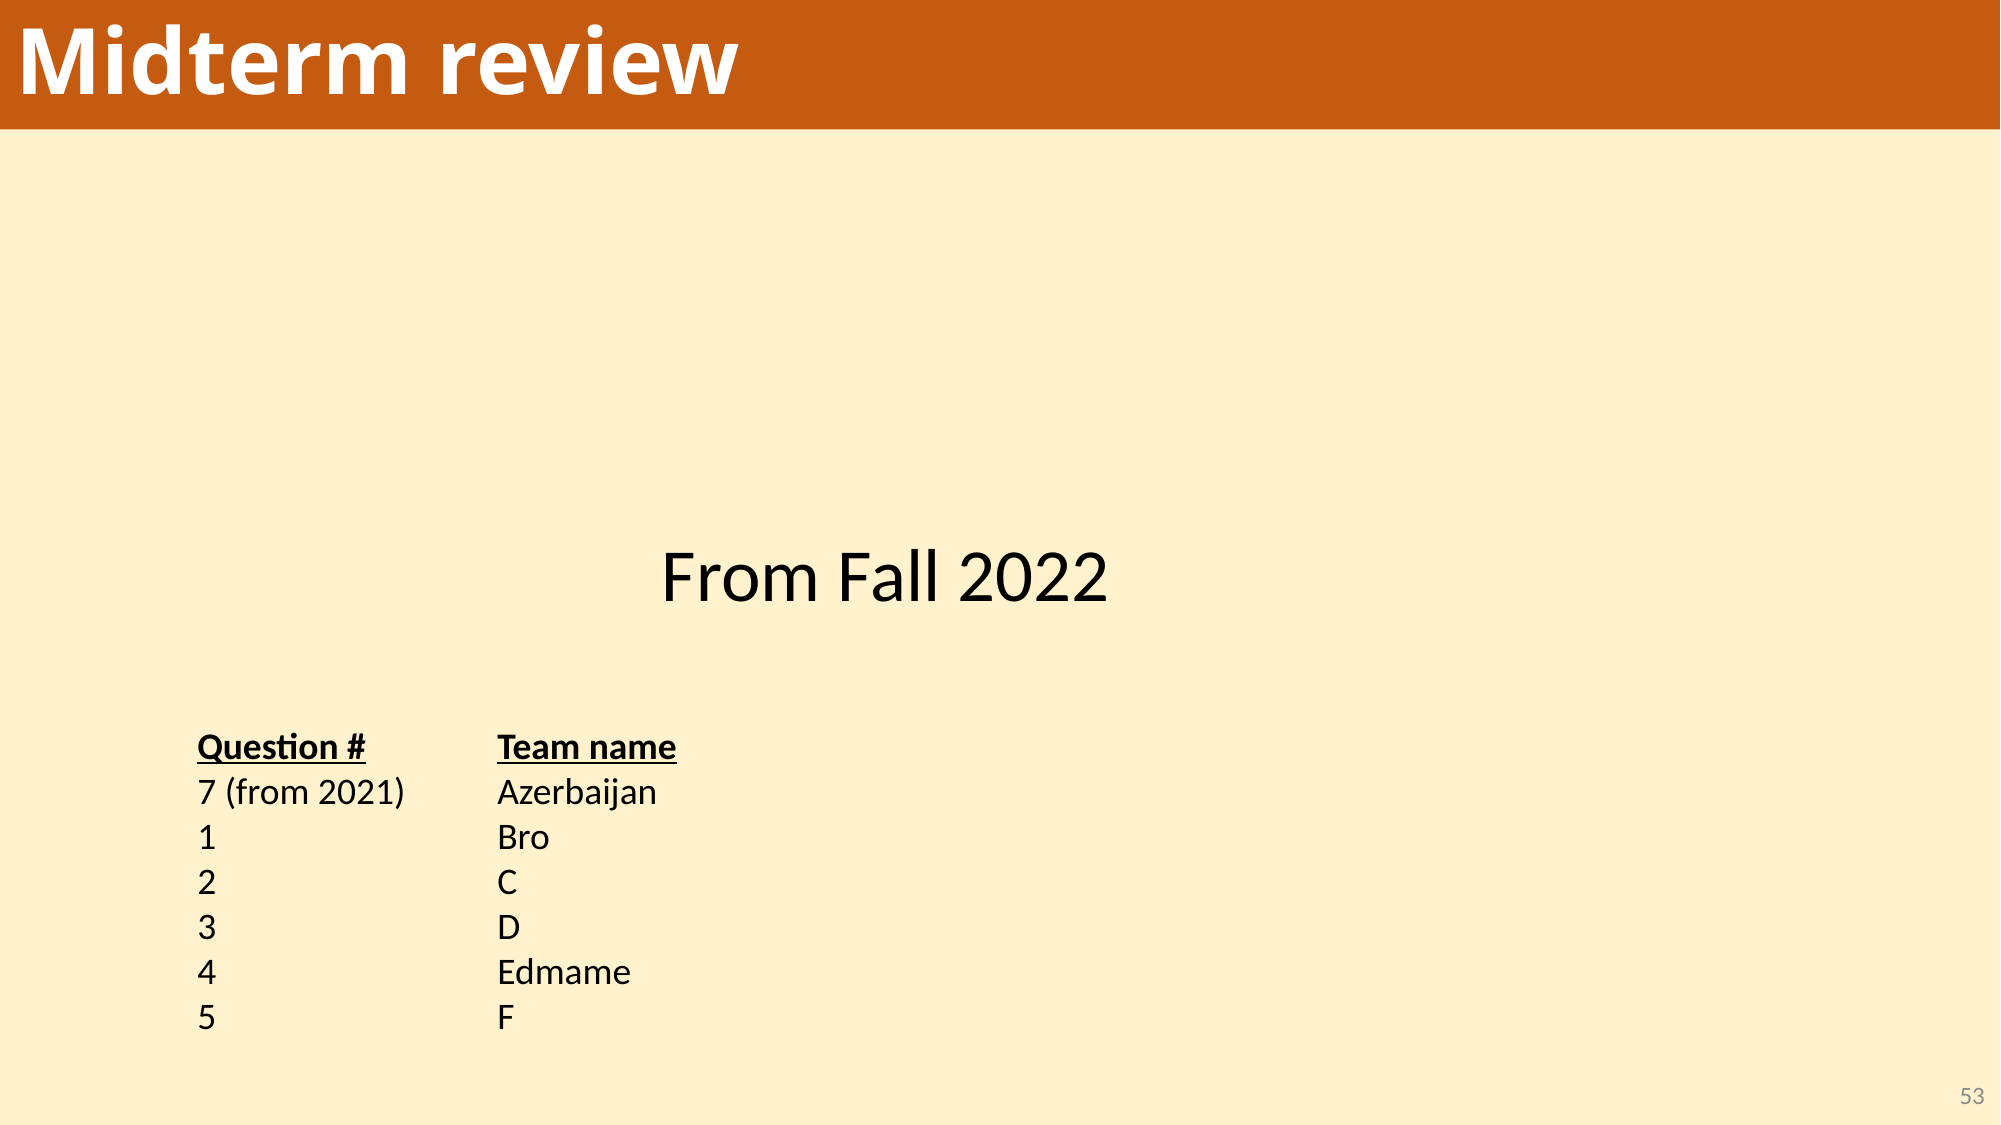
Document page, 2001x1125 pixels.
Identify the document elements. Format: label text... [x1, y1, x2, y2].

text_box From Fall 2022 [211, 519, 1486, 805]
slide_number 53 [1550, 1065, 2000, 1125]
text_box Question # Team name 7 (from 2021) Azerbaijan 1 Bro 2 C 3 D 4 Edmame 5 F [182, 714, 761, 1045]
title Midterm review [0, 0, 2000, 130]
